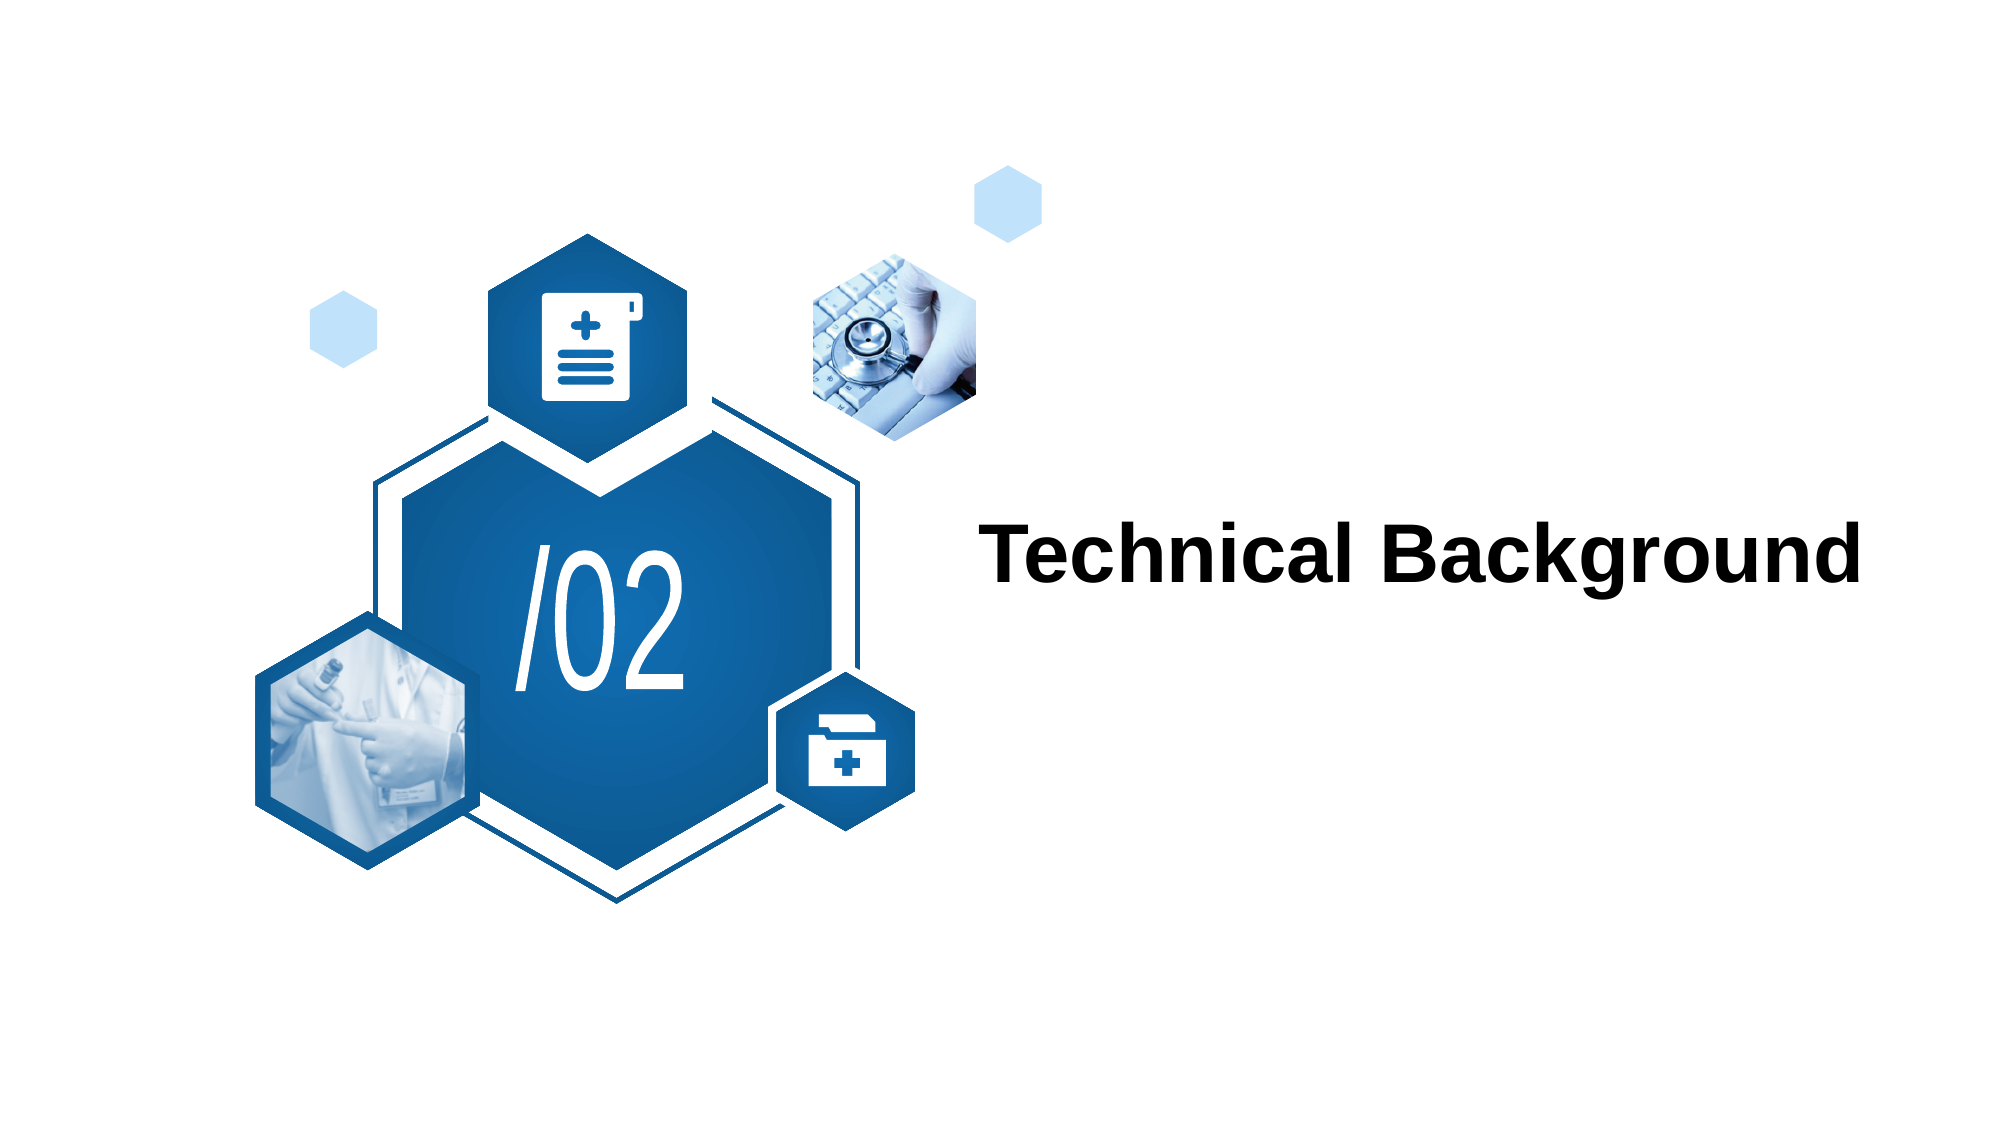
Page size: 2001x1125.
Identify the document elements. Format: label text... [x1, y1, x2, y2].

picture [813, 253, 976, 442]
title Technical Background [963, 460, 1909, 608]
picture [270, 628, 465, 853]
